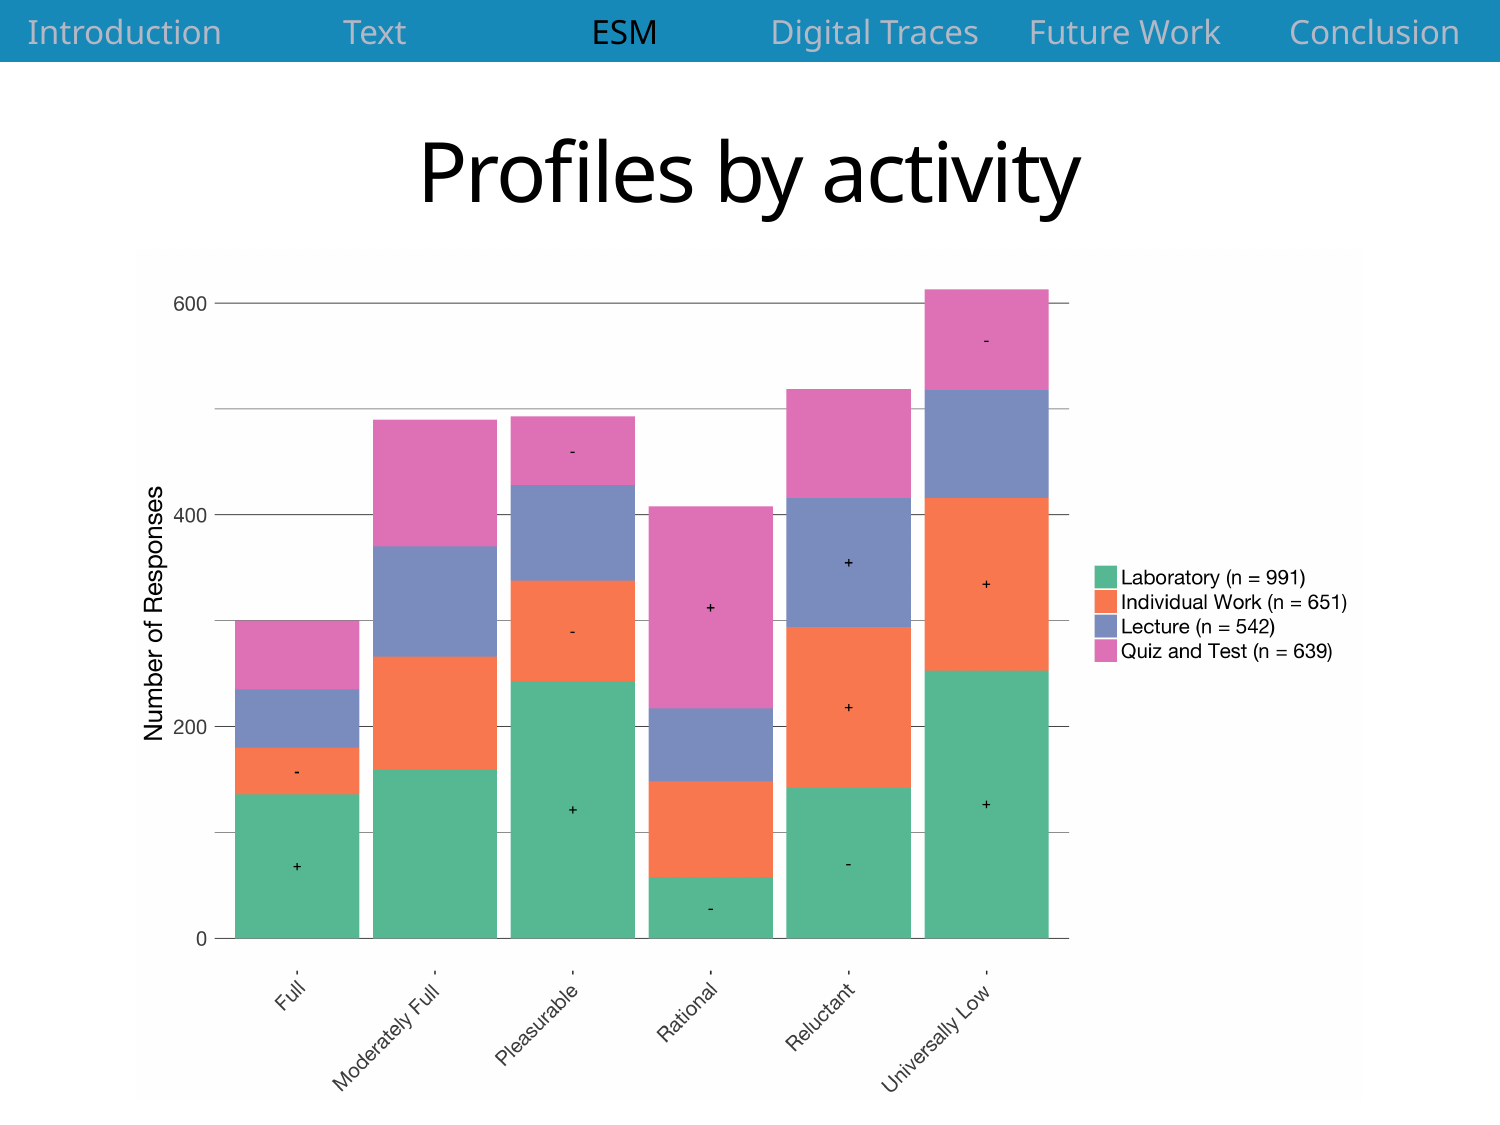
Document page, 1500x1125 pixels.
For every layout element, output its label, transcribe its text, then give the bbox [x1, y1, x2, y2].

title Profiles by activity [75, 87, 1425, 250]
table_header Text [250, 0, 500, 62]
table_header Future Work [1000, 0, 1250, 62]
picture [136, 249, 1364, 1102]
table_header ESM [500, 0, 750, 62]
table_header Digital Traces [750, 0, 1000, 62]
table_header Conclusion [1250, 0, 1500, 62]
table_header Introduction [0, 0, 250, 62]
